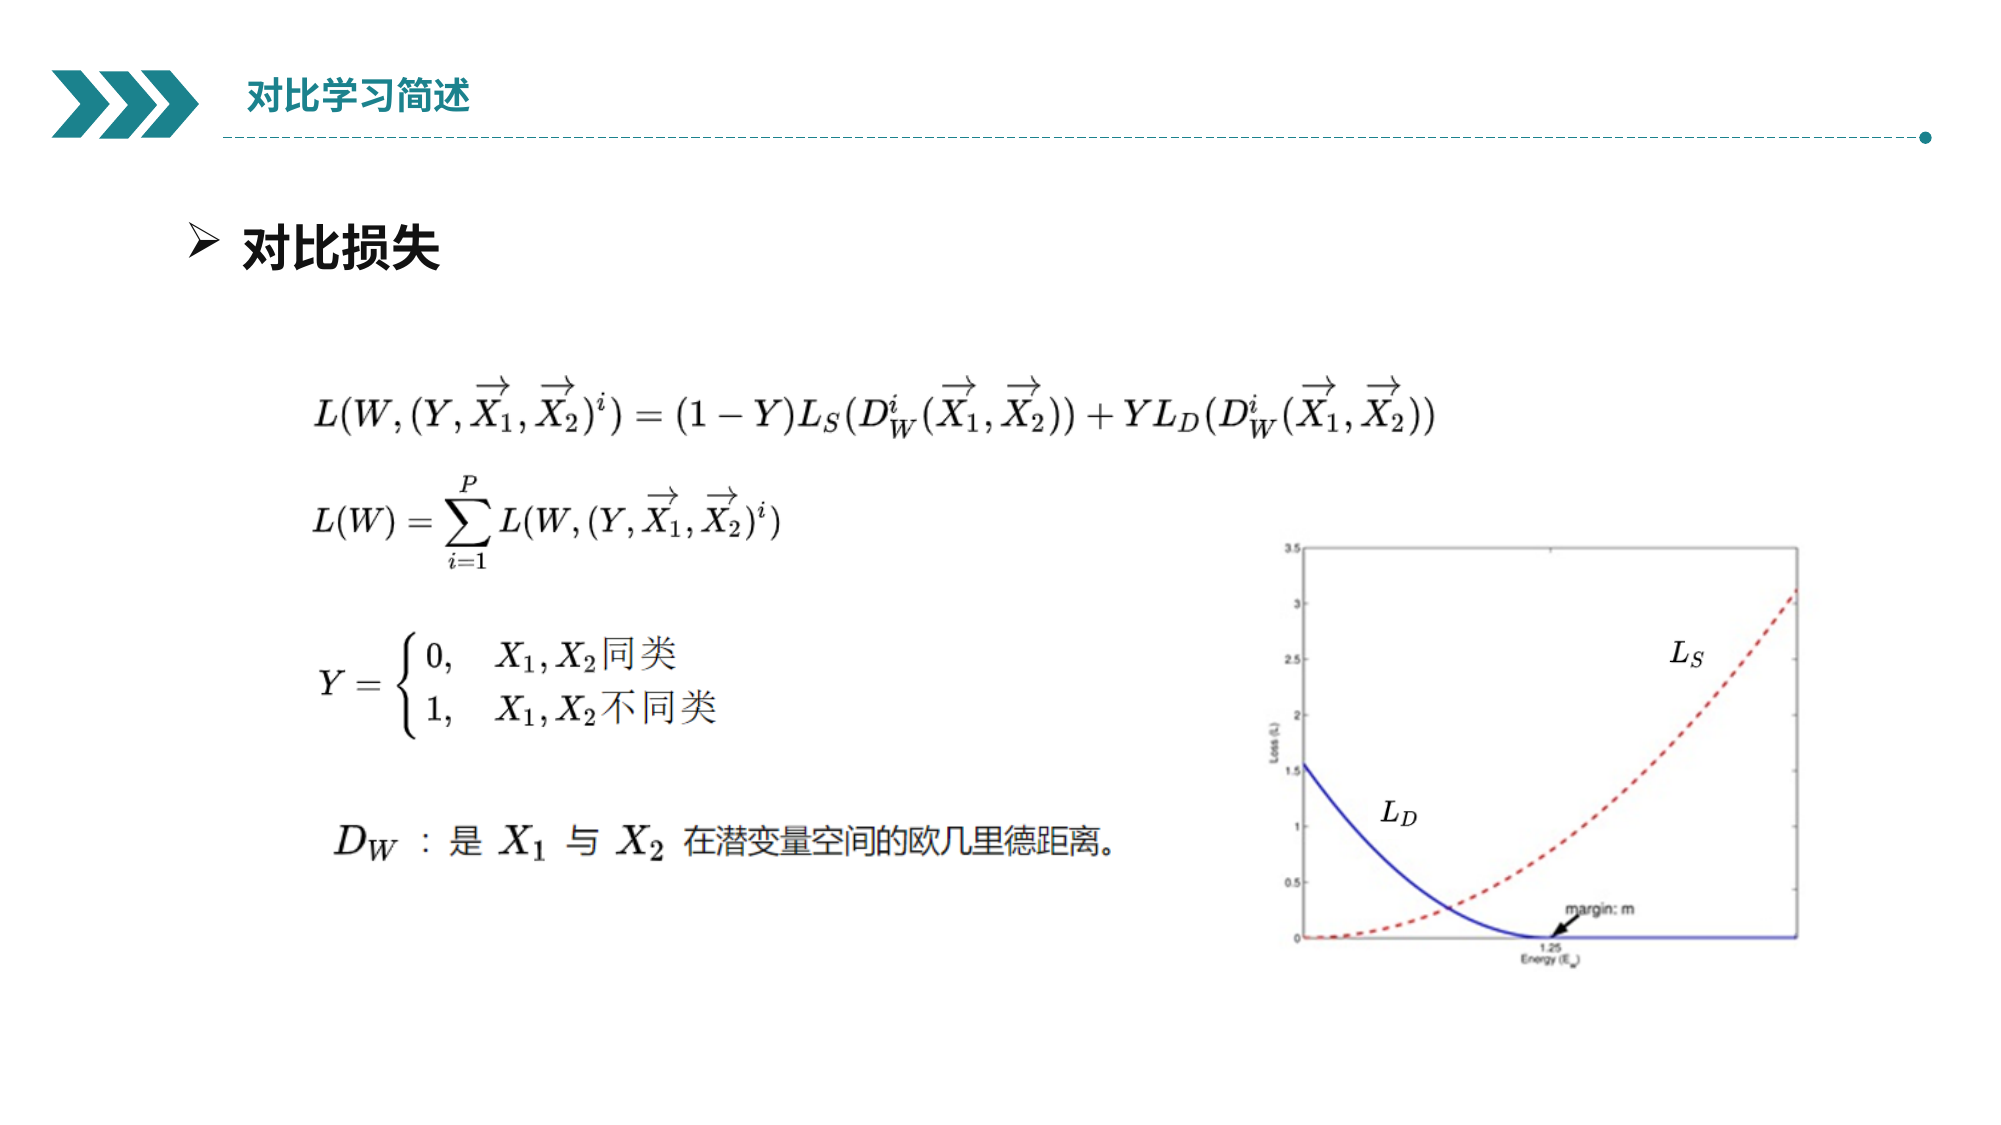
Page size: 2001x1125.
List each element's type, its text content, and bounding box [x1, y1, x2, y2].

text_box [1257, 506, 1824, 976]
text_box 对比损失 [169, 208, 1170, 284]
picture [292, 374, 1469, 451]
text_box 对比学习简述 [231, 64, 487, 125]
text_box [138, 69, 201, 139]
text_box [49, 69, 112, 139]
picture [325, 803, 1160, 879]
picture [303, 608, 743, 742]
picture [292, 469, 796, 577]
text_box [96, 70, 159, 140]
